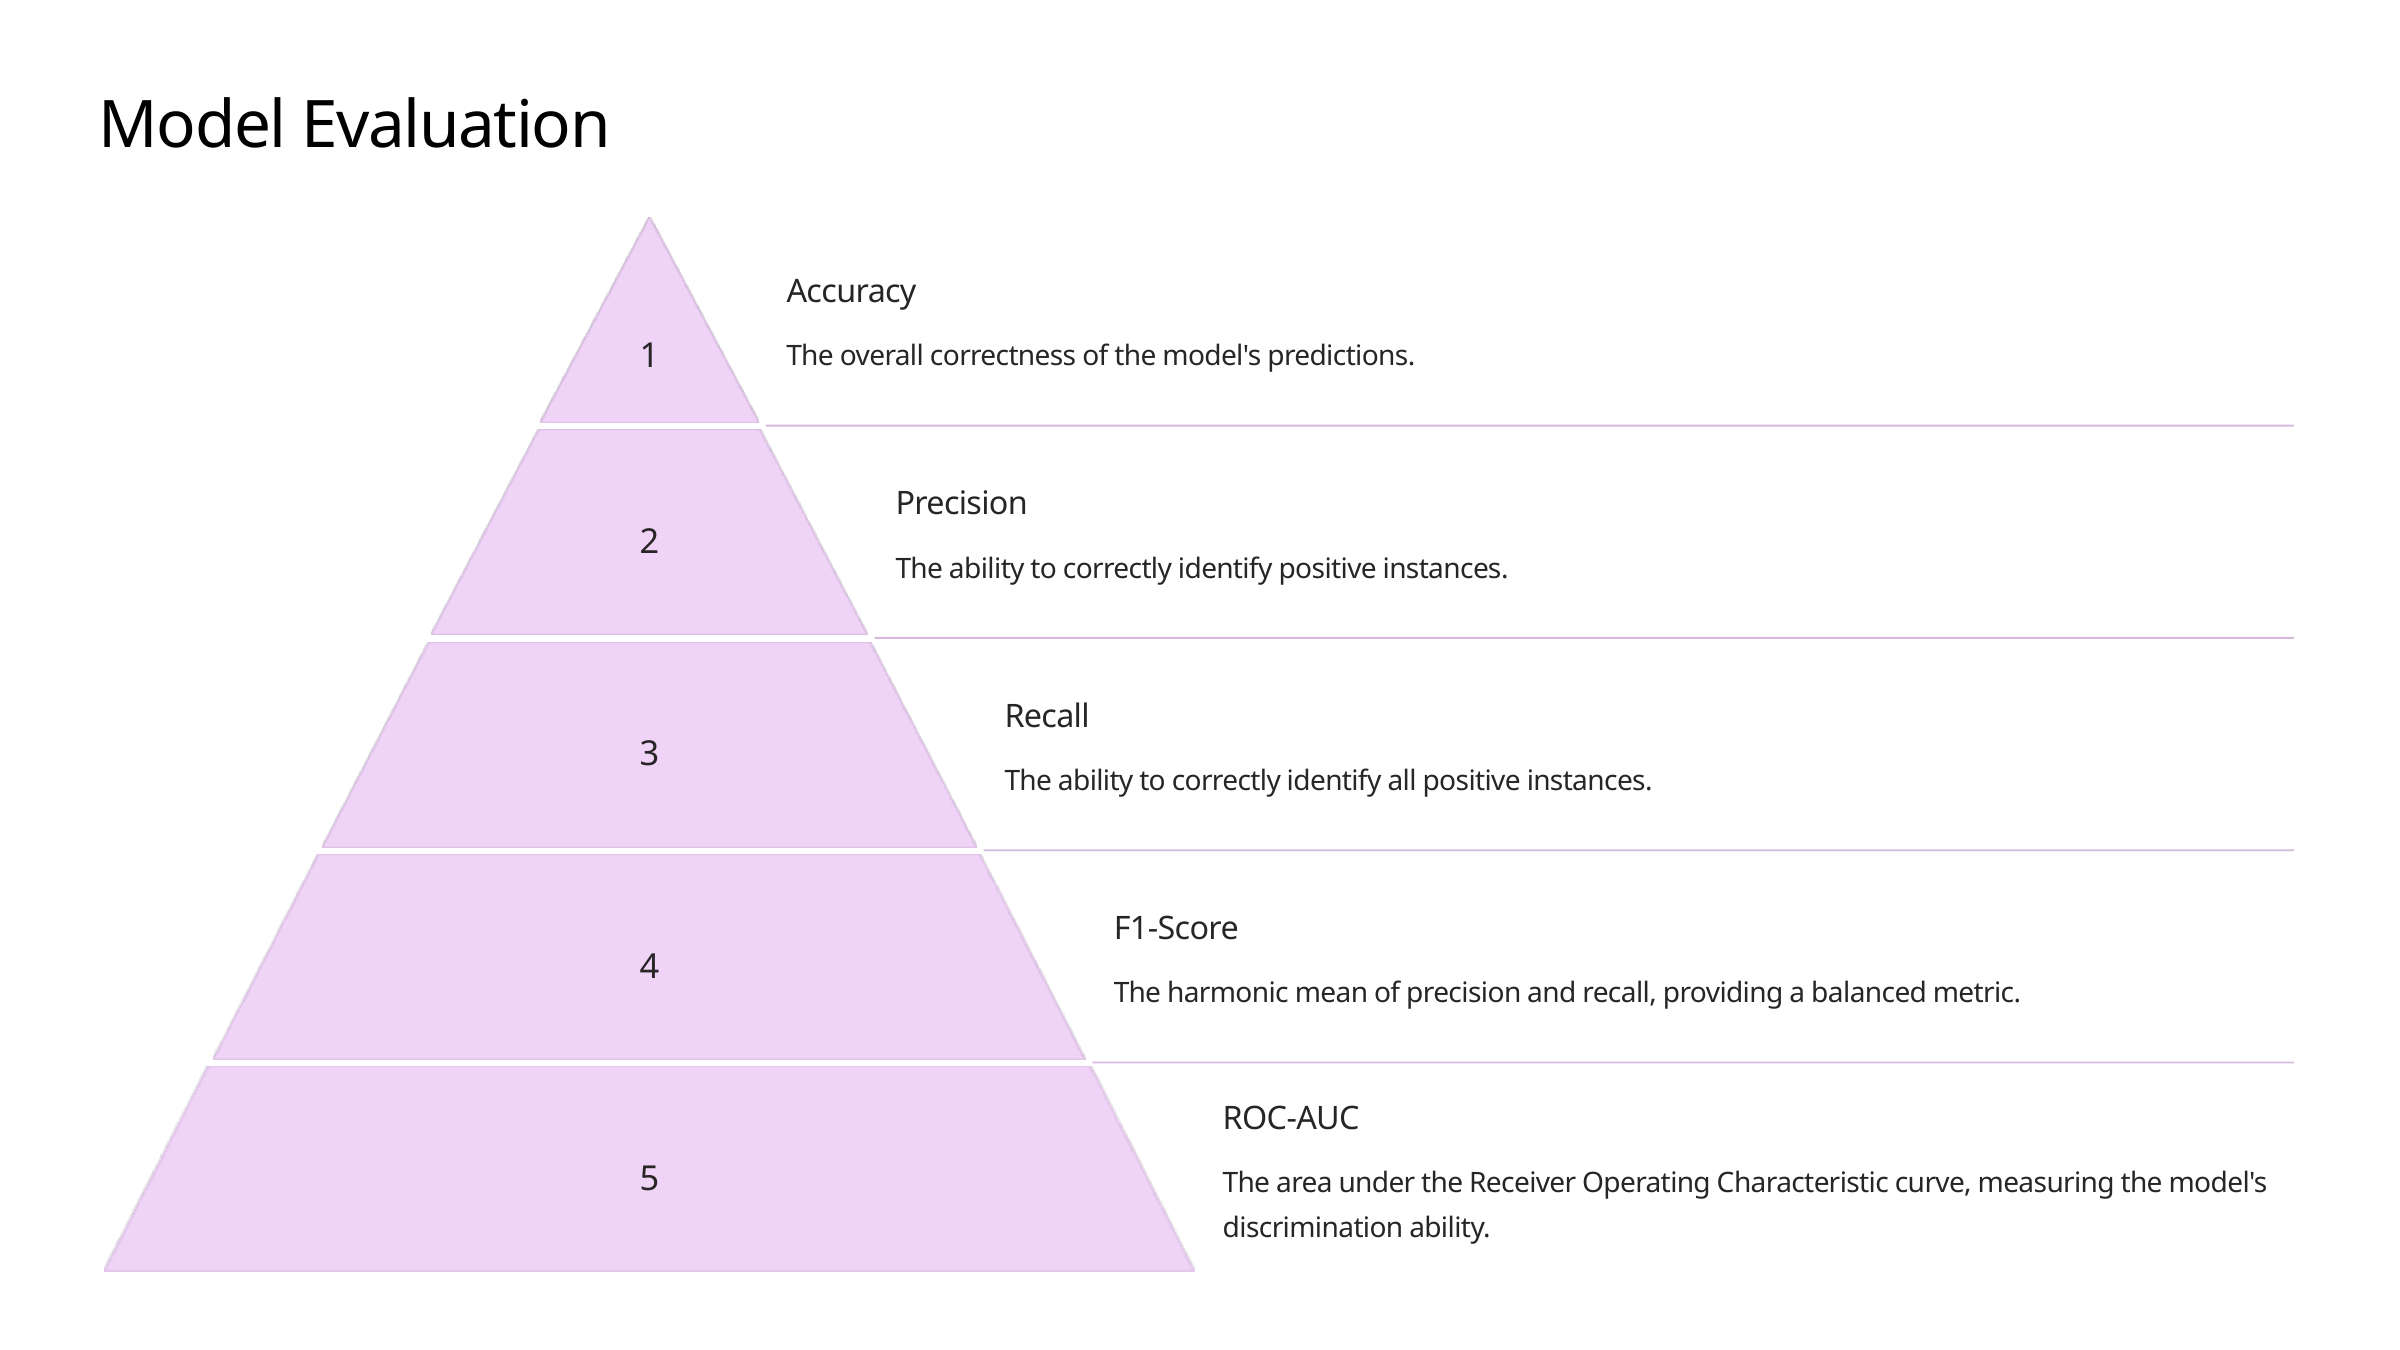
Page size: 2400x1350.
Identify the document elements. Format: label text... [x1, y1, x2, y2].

text_box The ability to correctly identify positive instances. [895, 539, 1447, 585]
text_box The overall correctness of the model's predictions. [786, 326, 1349, 372]
picture [213, 854, 1086, 1060]
picture [540, 217, 759, 423]
text_box The harmonic mean of precision and recall, providing a balanced metric. [1113, 963, 1923, 1009]
picture [104, 1066, 1195, 1272]
text_box The ability to correctly identify all positive instances. [1004, 751, 1588, 797]
text_box Accuracy [786, 268, 1119, 310]
picture [322, 642, 977, 848]
text_box F1-Score [1113, 905, 1446, 947]
picture [431, 429, 868, 635]
text_box ROC-AUC [1222, 1094, 1555, 1137]
text_box The area under the Receiver Operating Characteristic curve, measuring the model's discrimination ability. [1222, 1153, 2273, 1244]
text_box Precision [895, 480, 1228, 523]
text_box Model Evaluation [98, 77, 764, 161]
text_box Recall [1004, 692, 1337, 735]
